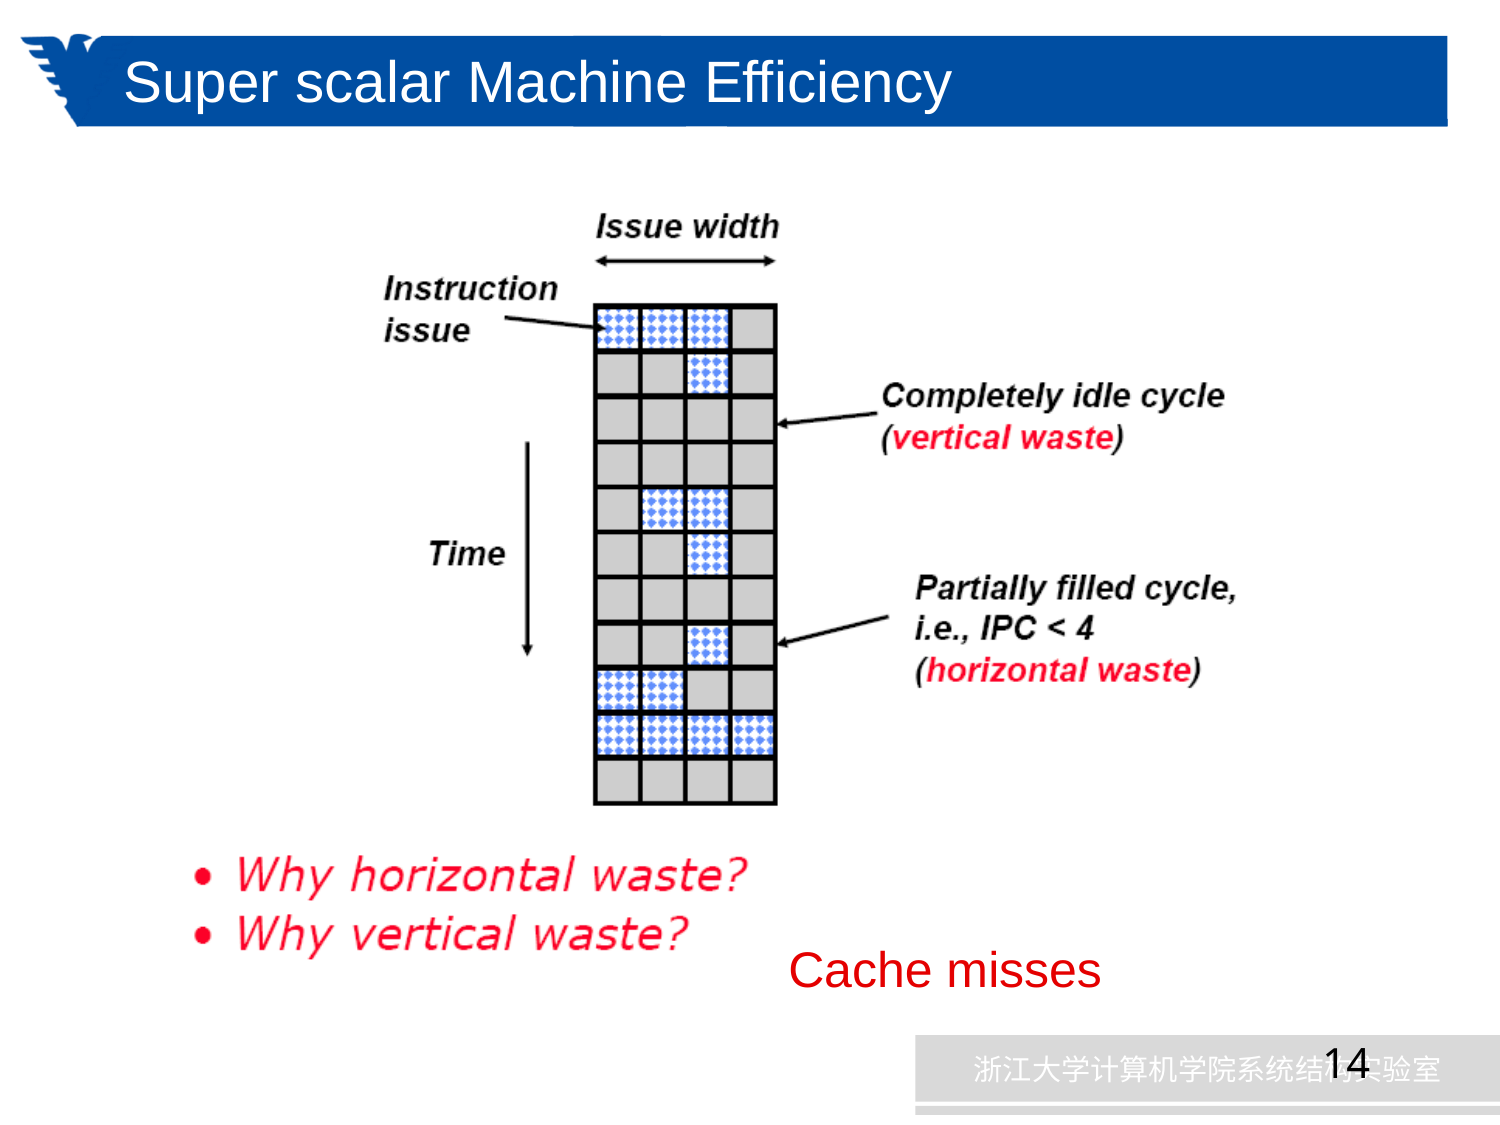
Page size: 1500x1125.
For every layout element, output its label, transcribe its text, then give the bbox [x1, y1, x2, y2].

picture [5, 19, 148, 127]
text_box Cache misses [773, 980, 1159, 1005]
picture [173, 184, 1327, 972]
title Super scalar Machine Efficiency [108, 38, 1406, 121]
